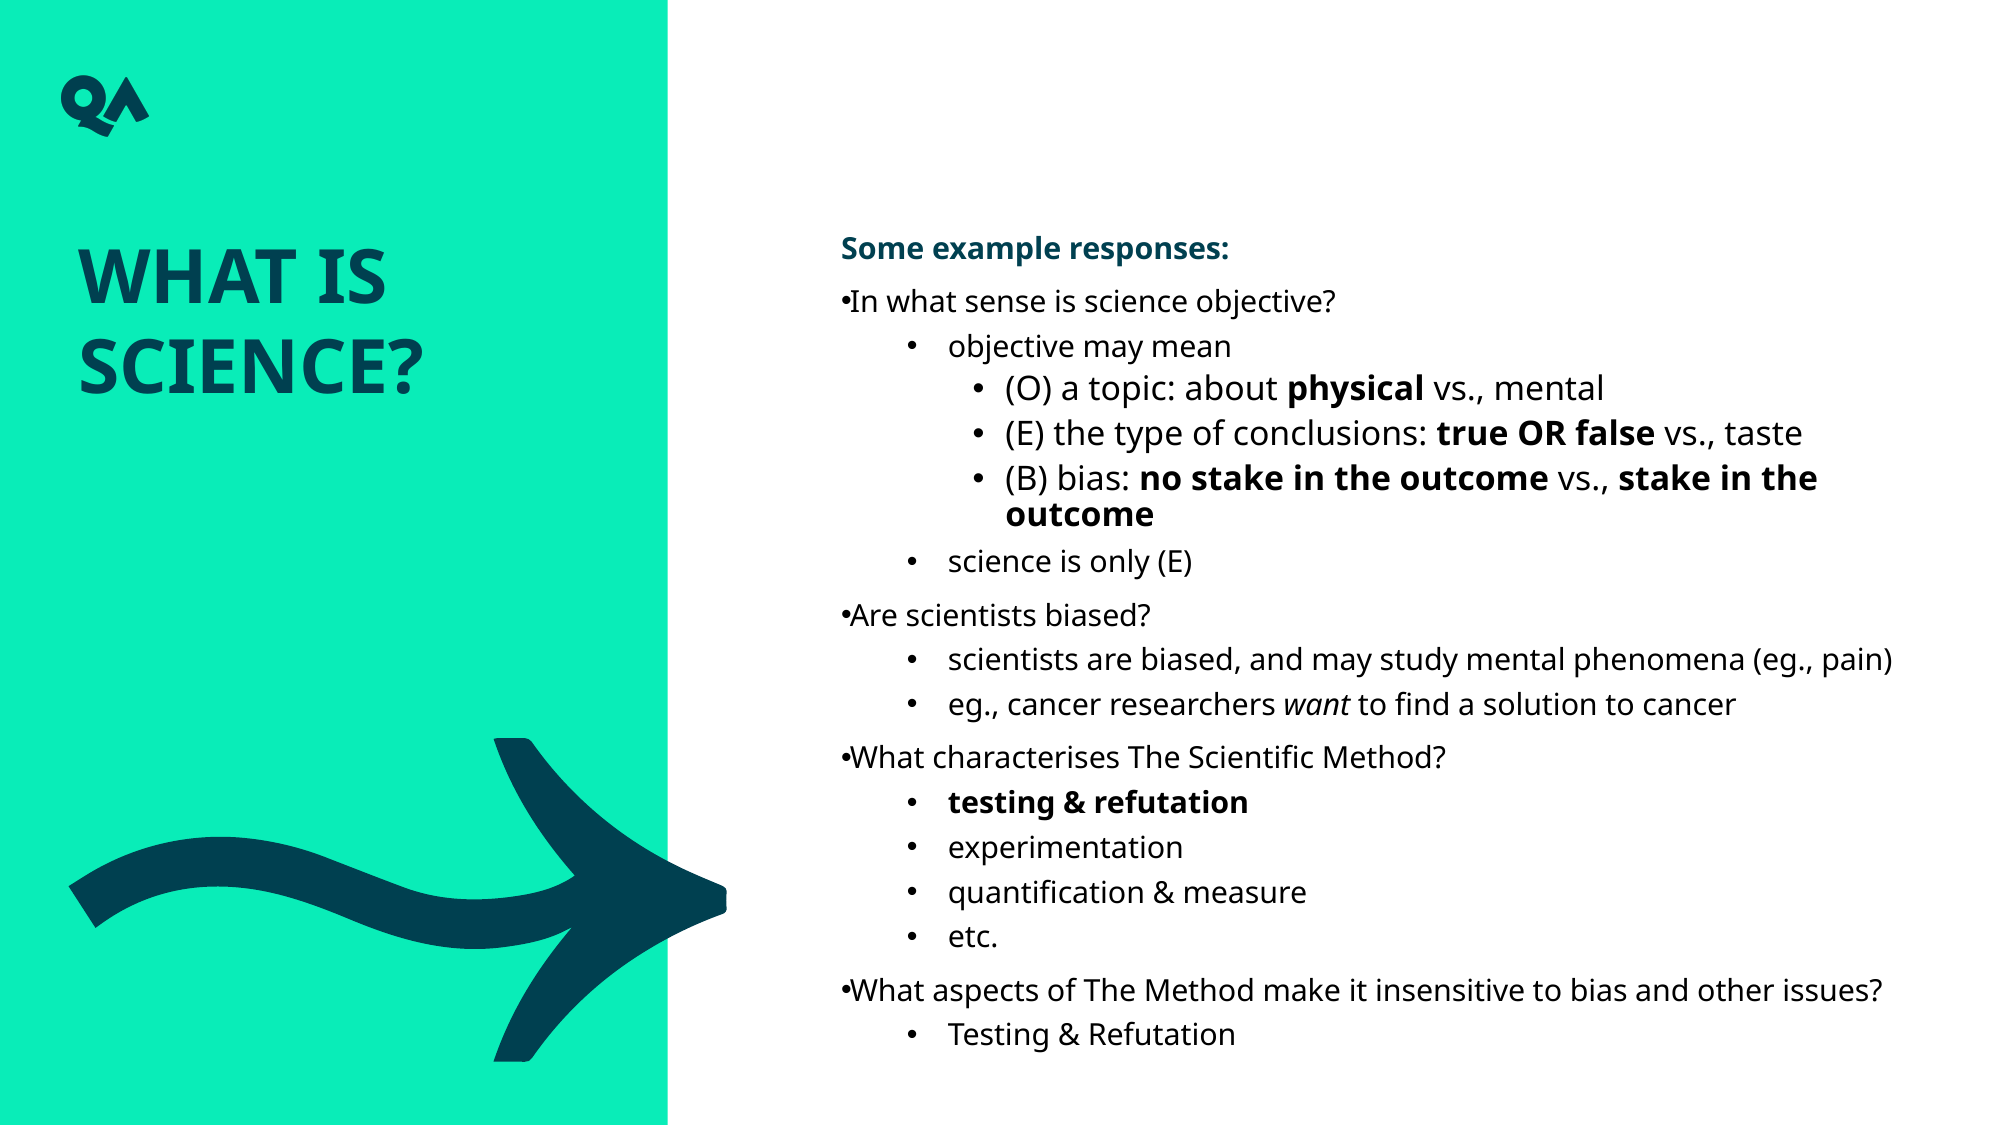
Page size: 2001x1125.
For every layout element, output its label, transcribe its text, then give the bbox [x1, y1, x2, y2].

list What is science? [63, 221, 628, 673]
list Some example responses: In what sense is science objective? objective may mean (O) a topic: about physical vs., mental (E) the type of conclusions: true OR false vs., taste (B) bias: no stake in the outcome vs., stake in the outcome science is only (E) Are scientists biased? scientists are biased, and may study mental phenomena (eg., pain) eg., cancer researchers want to find a solution to cancer What characterises The Scientific Method? testing & refutation experimentation quantification & measure etc. What aspects of The Method make it insensitive to bias and other issues? Testing & Refutation [826, 221, 1937, 1061]
picture [44, 61, 166, 148]
